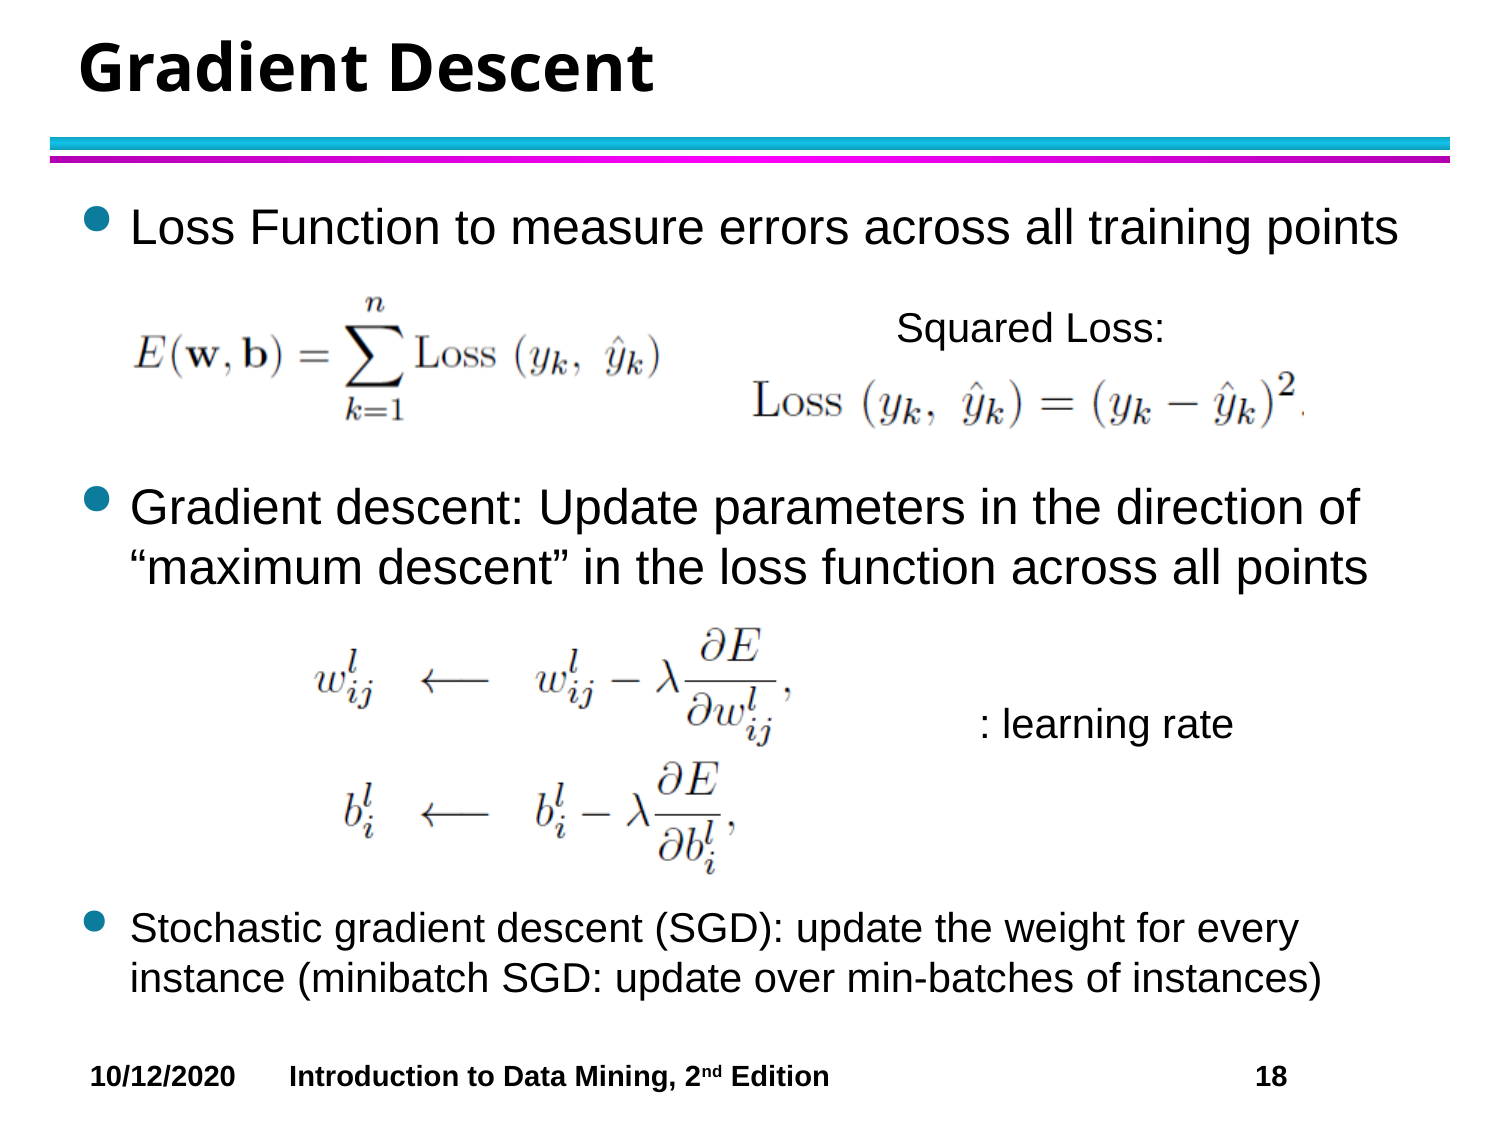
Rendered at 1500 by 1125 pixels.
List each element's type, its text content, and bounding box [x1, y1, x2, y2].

picture [118, 273, 675, 445]
text_box : learning rate [964, 689, 1250, 754]
picture [741, 359, 1304, 445]
text_box Loss Function to measure errors across all training points Gradient descent: Update parameters in the direction of “maximum descent” in the loss function across all points Stochastic gradient descent (SGD): update the weight for every instance (minibatch SGD: update over min-batches of instances) [67, 187, 1432, 1038]
picture [304, 616, 805, 889]
text_box Squared Loss: [806, 293, 1181, 358]
text_box Gradient Descent [62, 24, 1421, 113]
